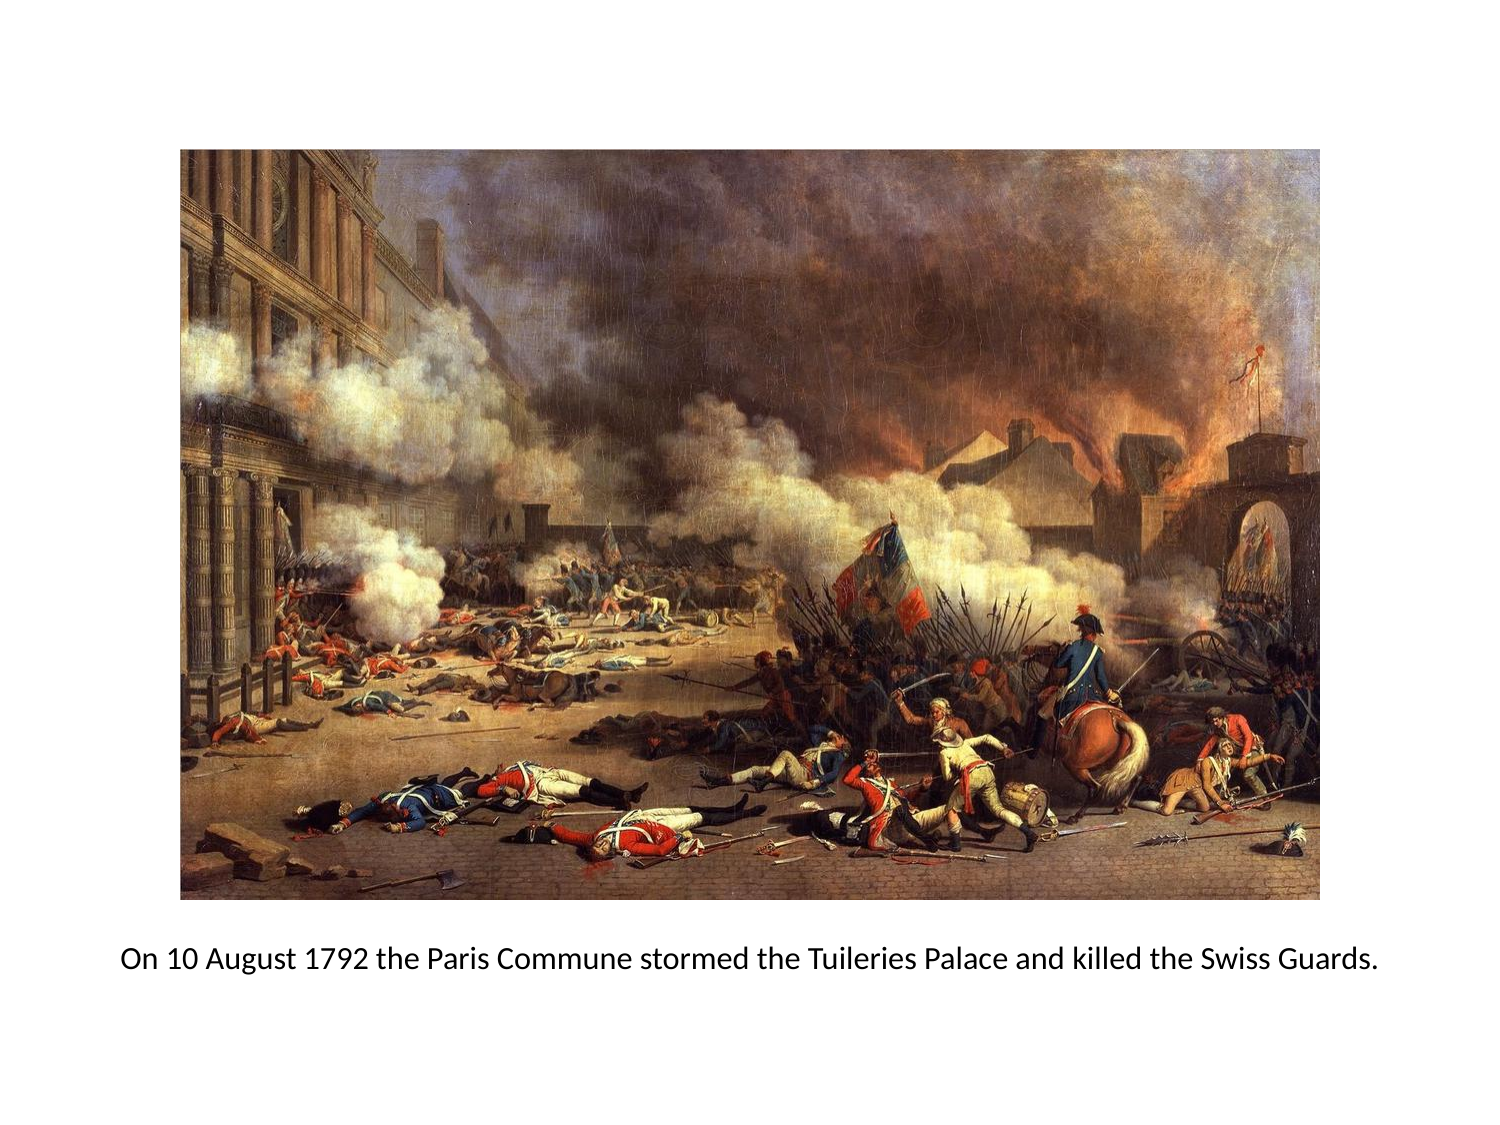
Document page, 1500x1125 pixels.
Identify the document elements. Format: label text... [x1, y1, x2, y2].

picture [179, 149, 1321, 901]
text_box On 10 August 1792 the Paris Commune stormed the Tuileries Palace and killed the Swiss Guards. [105, 929, 1395, 984]
